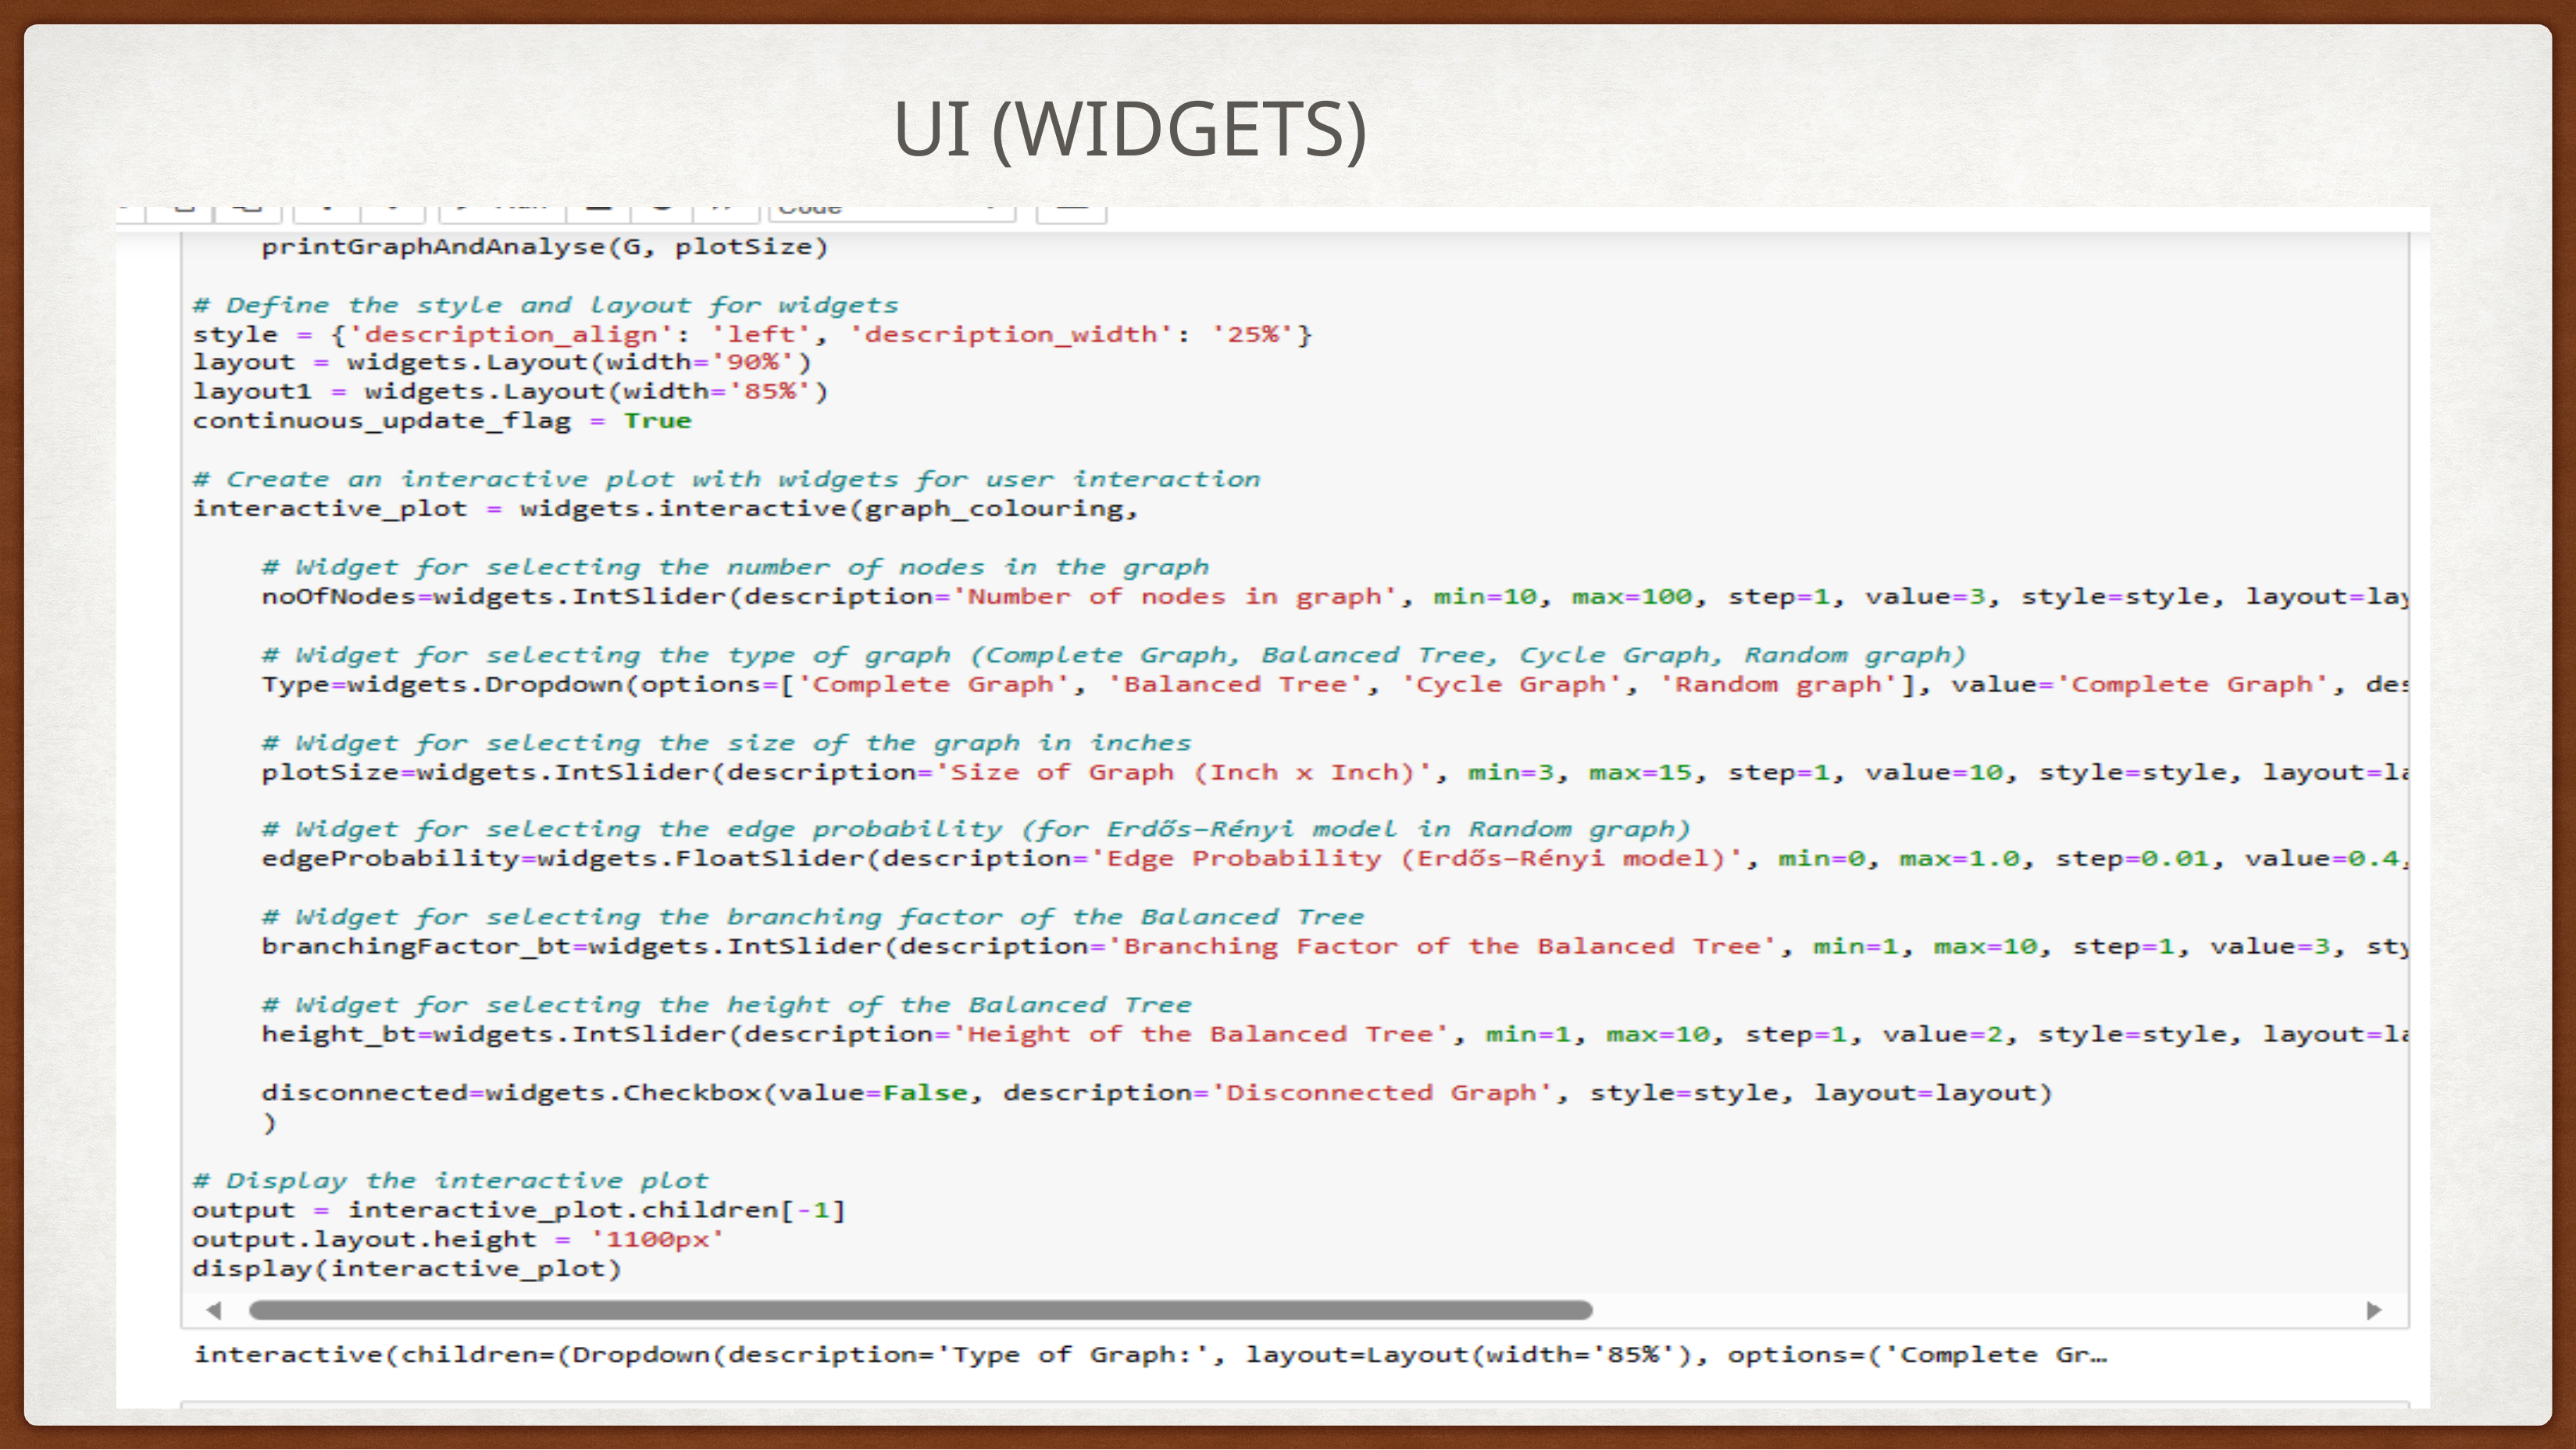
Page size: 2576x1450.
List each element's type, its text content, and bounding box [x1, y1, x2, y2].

title UI (WIDGETS) [536, 80, 1611, 204]
picture [0, 0, 2576, 1449]
